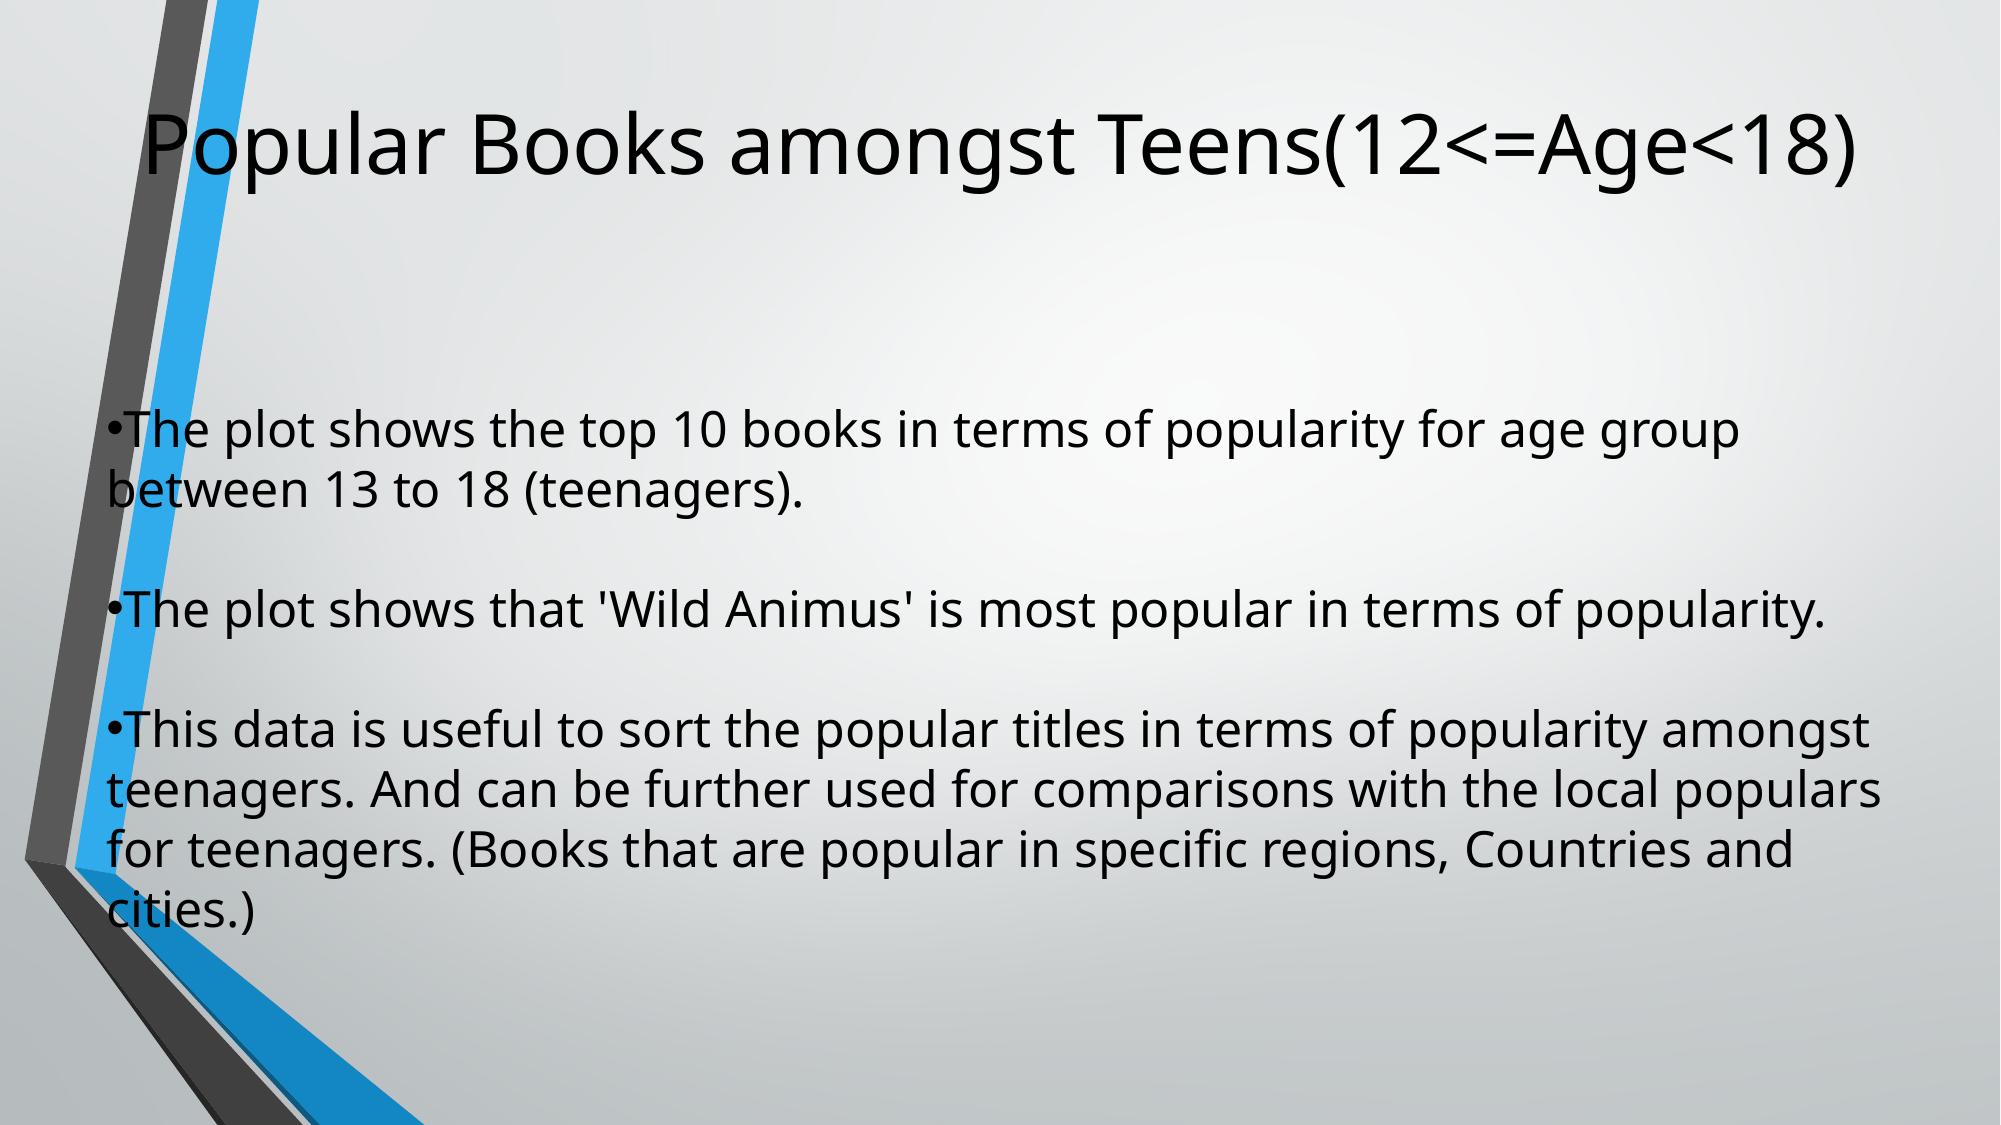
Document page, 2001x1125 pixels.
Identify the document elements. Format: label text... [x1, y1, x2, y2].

title Popular Books amongst Teens(12<=Age<18) [91, 47, 1909, 235]
text_box The plot shows the top 10 books in terms of popularity for age group between 13 to 18 (teenagers). The plot shows that 'Wild Animus' is most popular in terms of popularity. This data is useful to sort the popular titles in terms of popularity amongst teenagers. And can be further used for comparisons with the local populars for teenagers. (Books that are popular in specific regions, Countries and cities.) [91, 389, 1909, 945]
